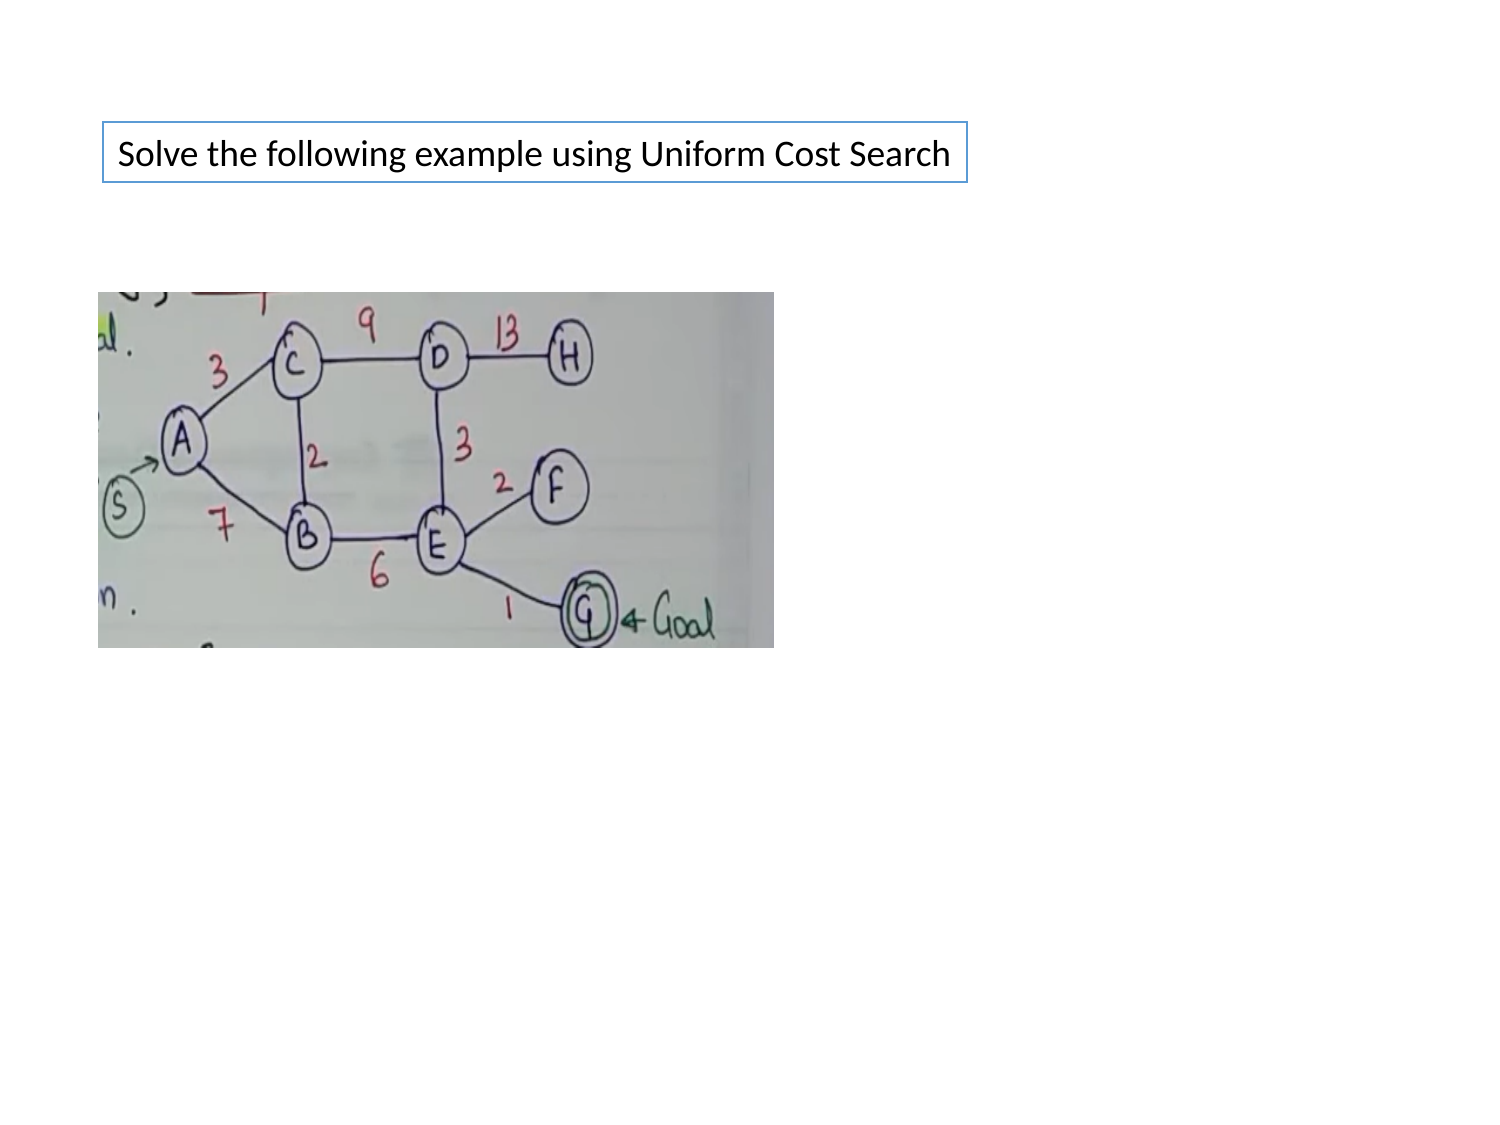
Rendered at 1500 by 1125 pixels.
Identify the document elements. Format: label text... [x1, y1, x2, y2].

text_box Solve the following example using Uniform Cost Search [102, 121, 968, 183]
picture [97, 292, 774, 648]
